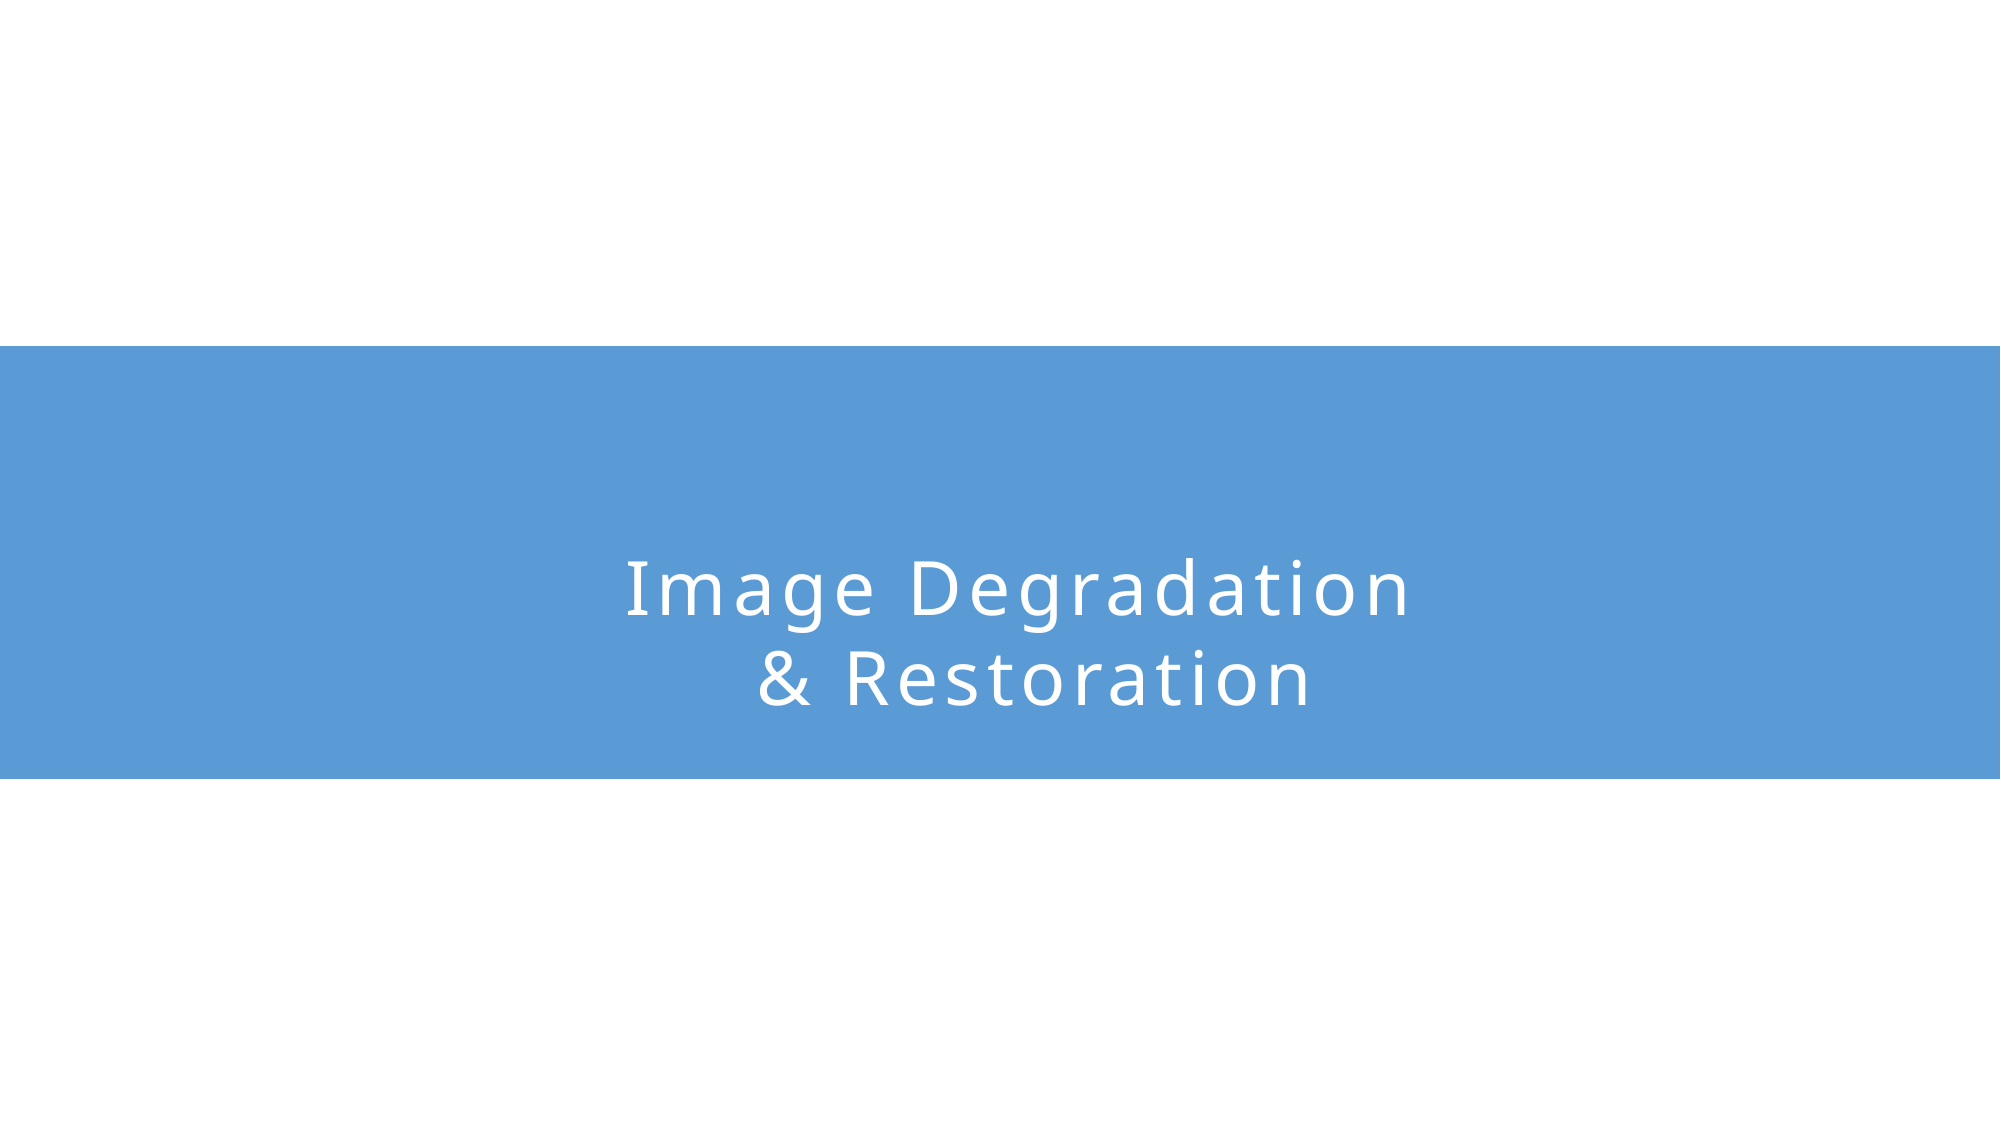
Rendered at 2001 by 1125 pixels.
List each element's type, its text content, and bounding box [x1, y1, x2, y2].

title Image Degradation & Restoration [225, 532, 1845, 729]
text_box [0, 345, 2000, 780]
